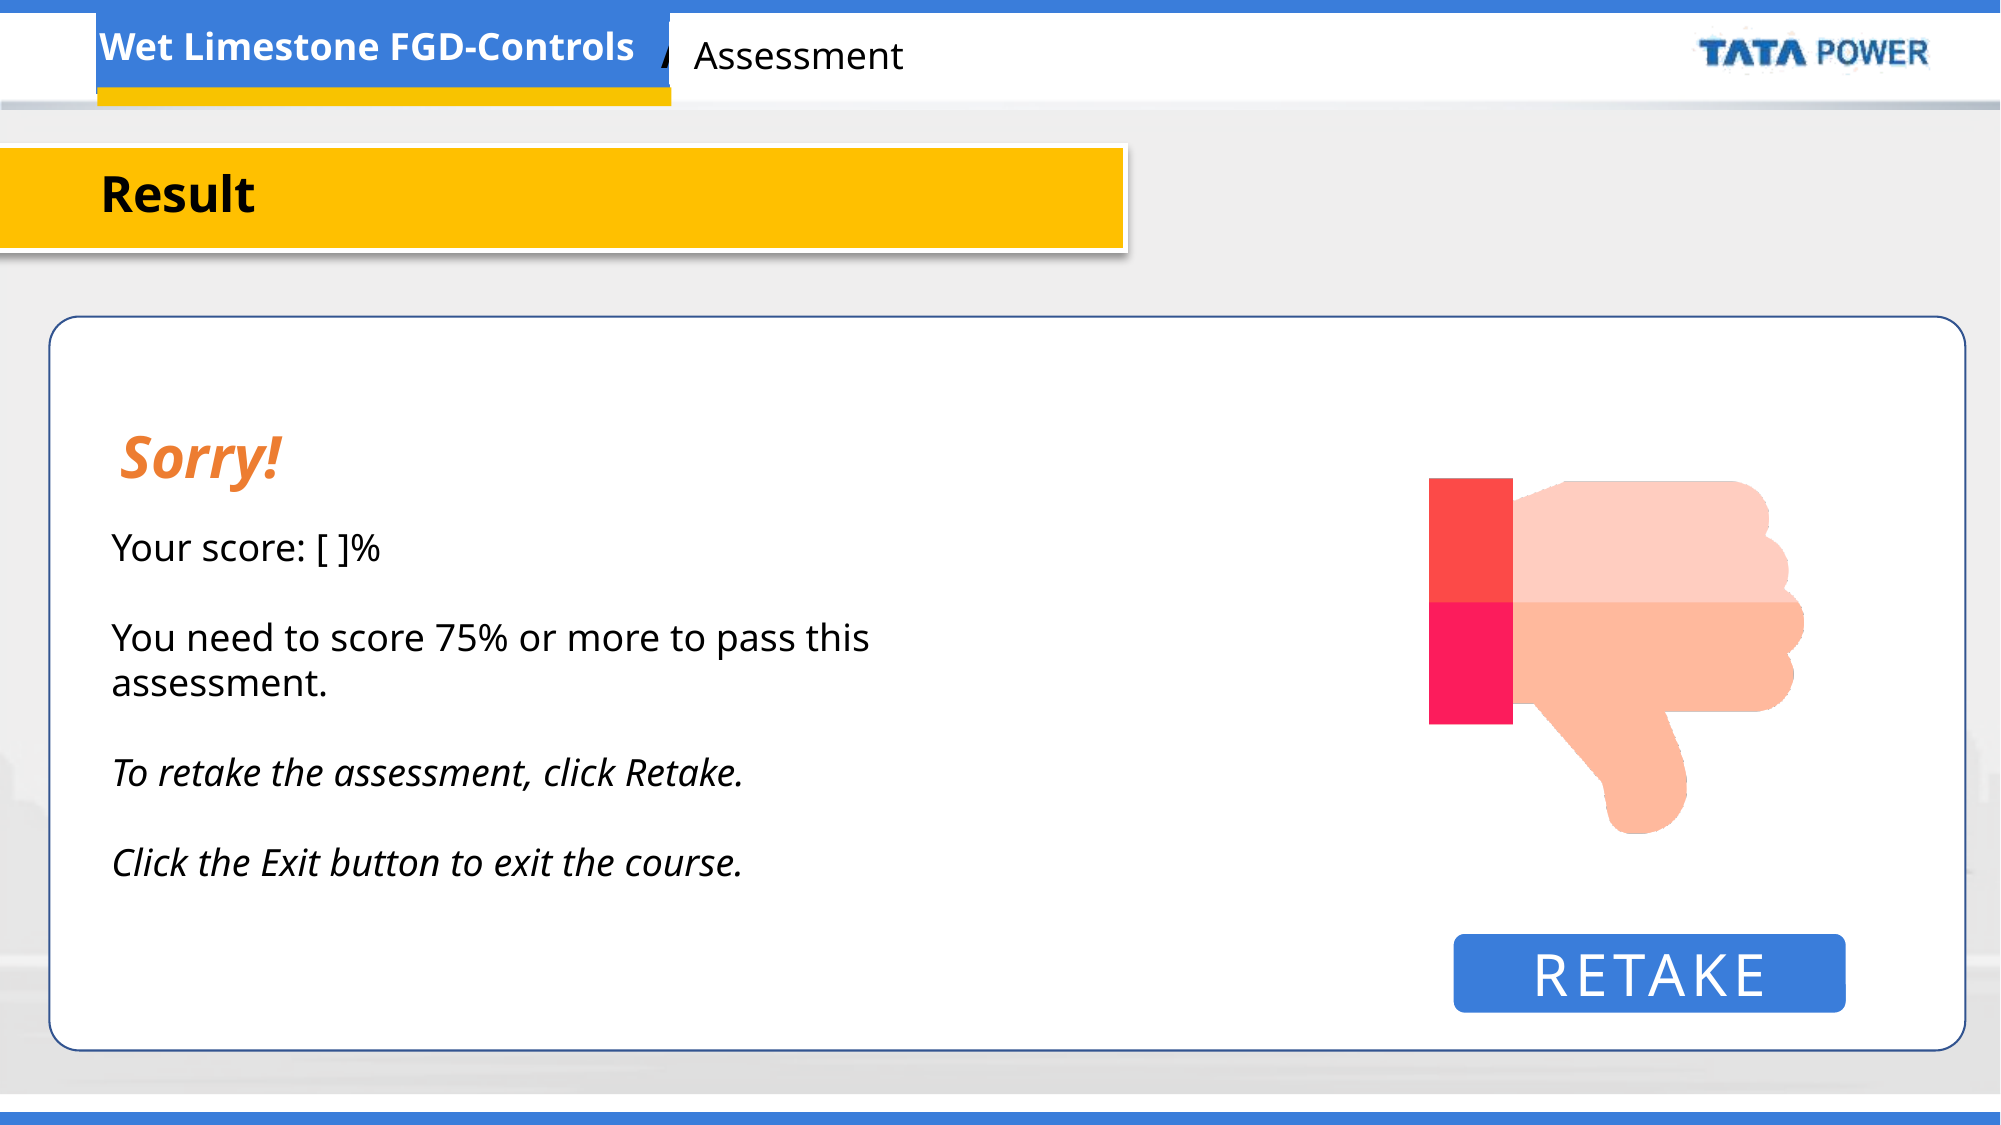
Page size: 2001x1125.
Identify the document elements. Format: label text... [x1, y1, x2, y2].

text_box RETAKE [1449, 929, 1850, 1017]
text_box Sorry! [0, 412, 563, 498]
title Result [85, 155, 1317, 237]
picture [1429, 468, 1804, 842]
text_box Your score: [ ]% You need to score 75% or more to pass this assessment. To retake the assessment, click Retake. Click the Exit button to exit the course. [96, 509, 1074, 830]
picture [0, 0, 2001, 1096]
text_box [0, 144, 1126, 252]
text_box [48, 315, 1967, 1052]
text_box Assessment [669, 21, 1621, 85]
